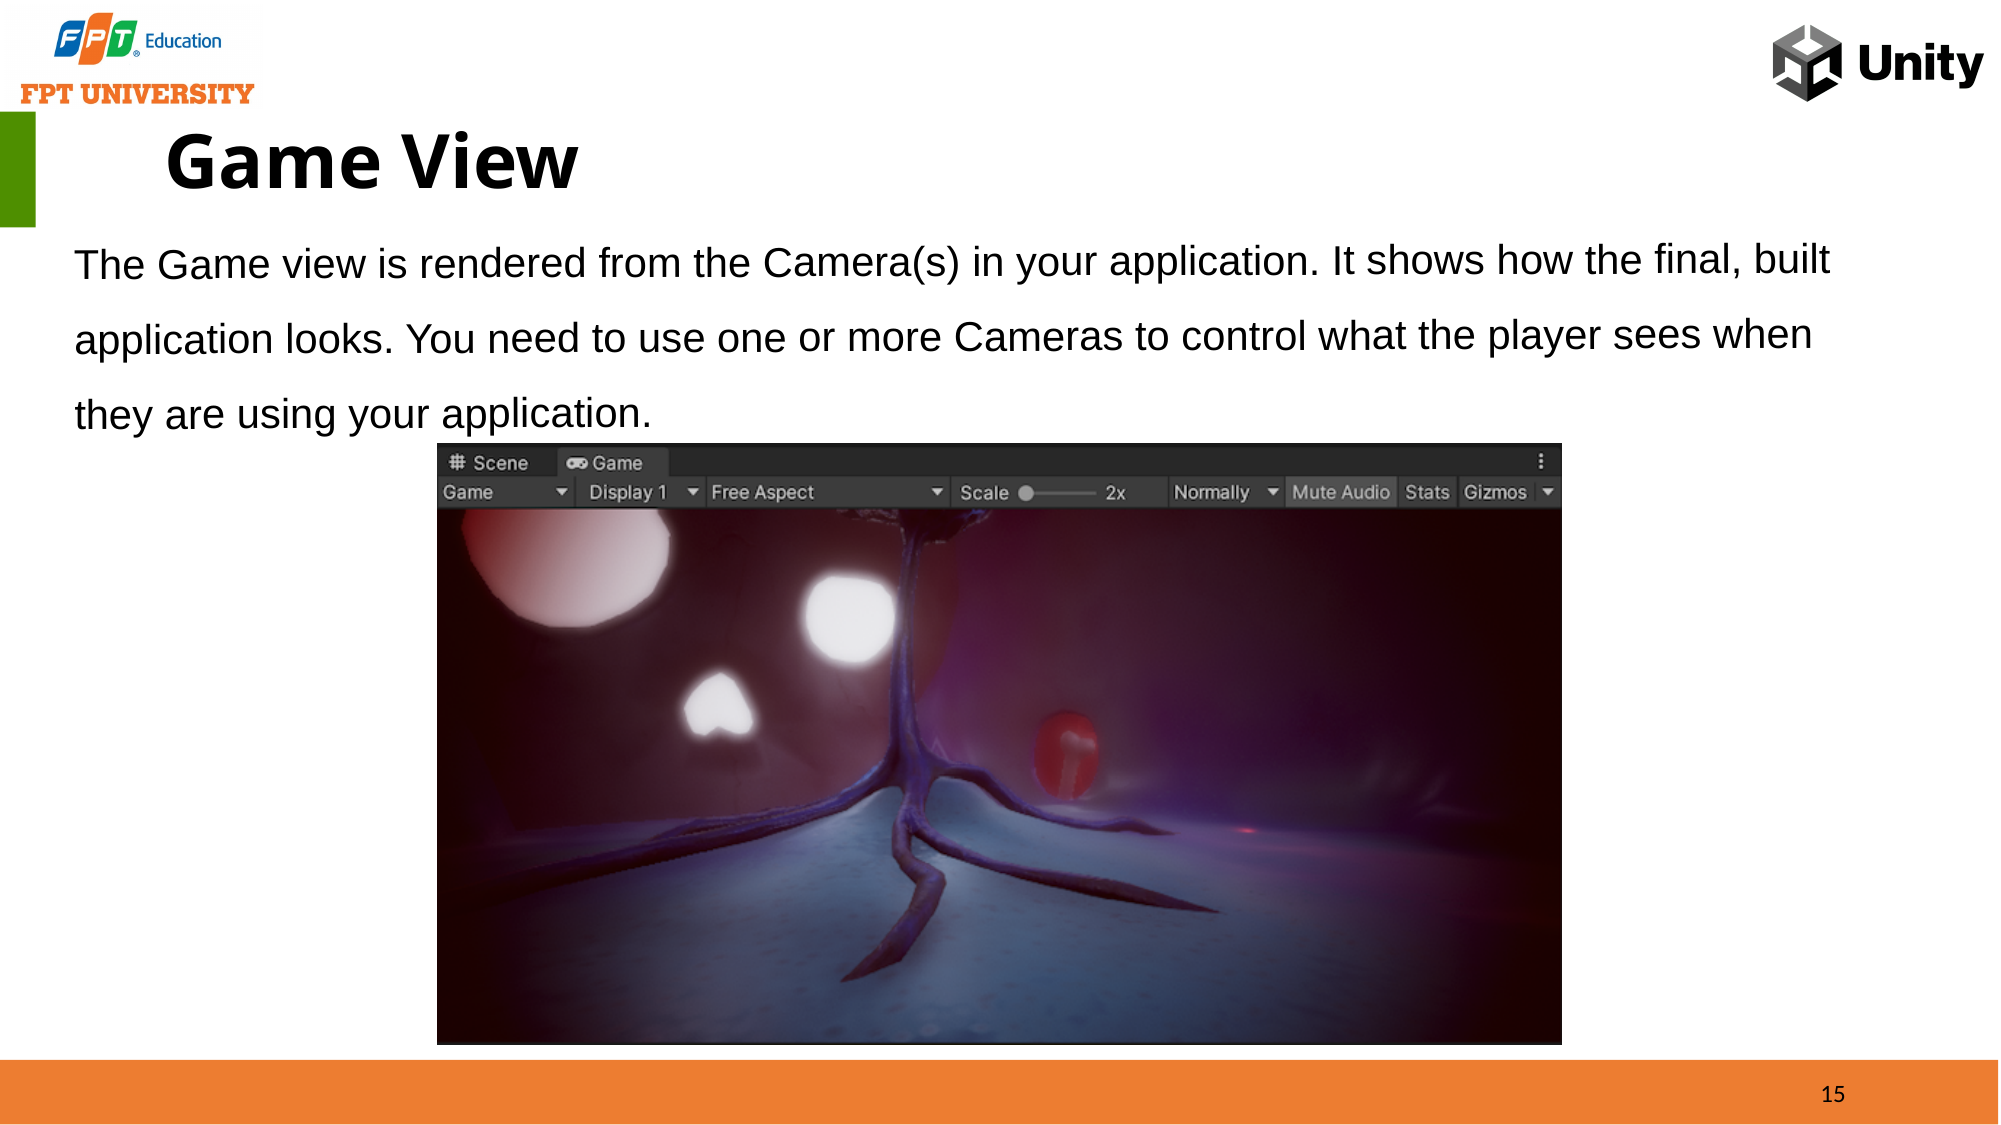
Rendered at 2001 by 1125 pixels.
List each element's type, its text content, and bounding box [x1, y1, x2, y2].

text_box Game View [149, 112, 1862, 217]
slide_number 15 [1412, 1063, 1861, 1122]
text_box The Game view is rendered from the Camera(s) in your application. It shows how the final, built application looks. You need to use one or more Cameras to control what the player sees when they are using your application. [58, 204, 1849, 451]
picture [437, 443, 1562, 1045]
picture [1765, 0, 1993, 127]
picture [4, 4, 263, 109]
